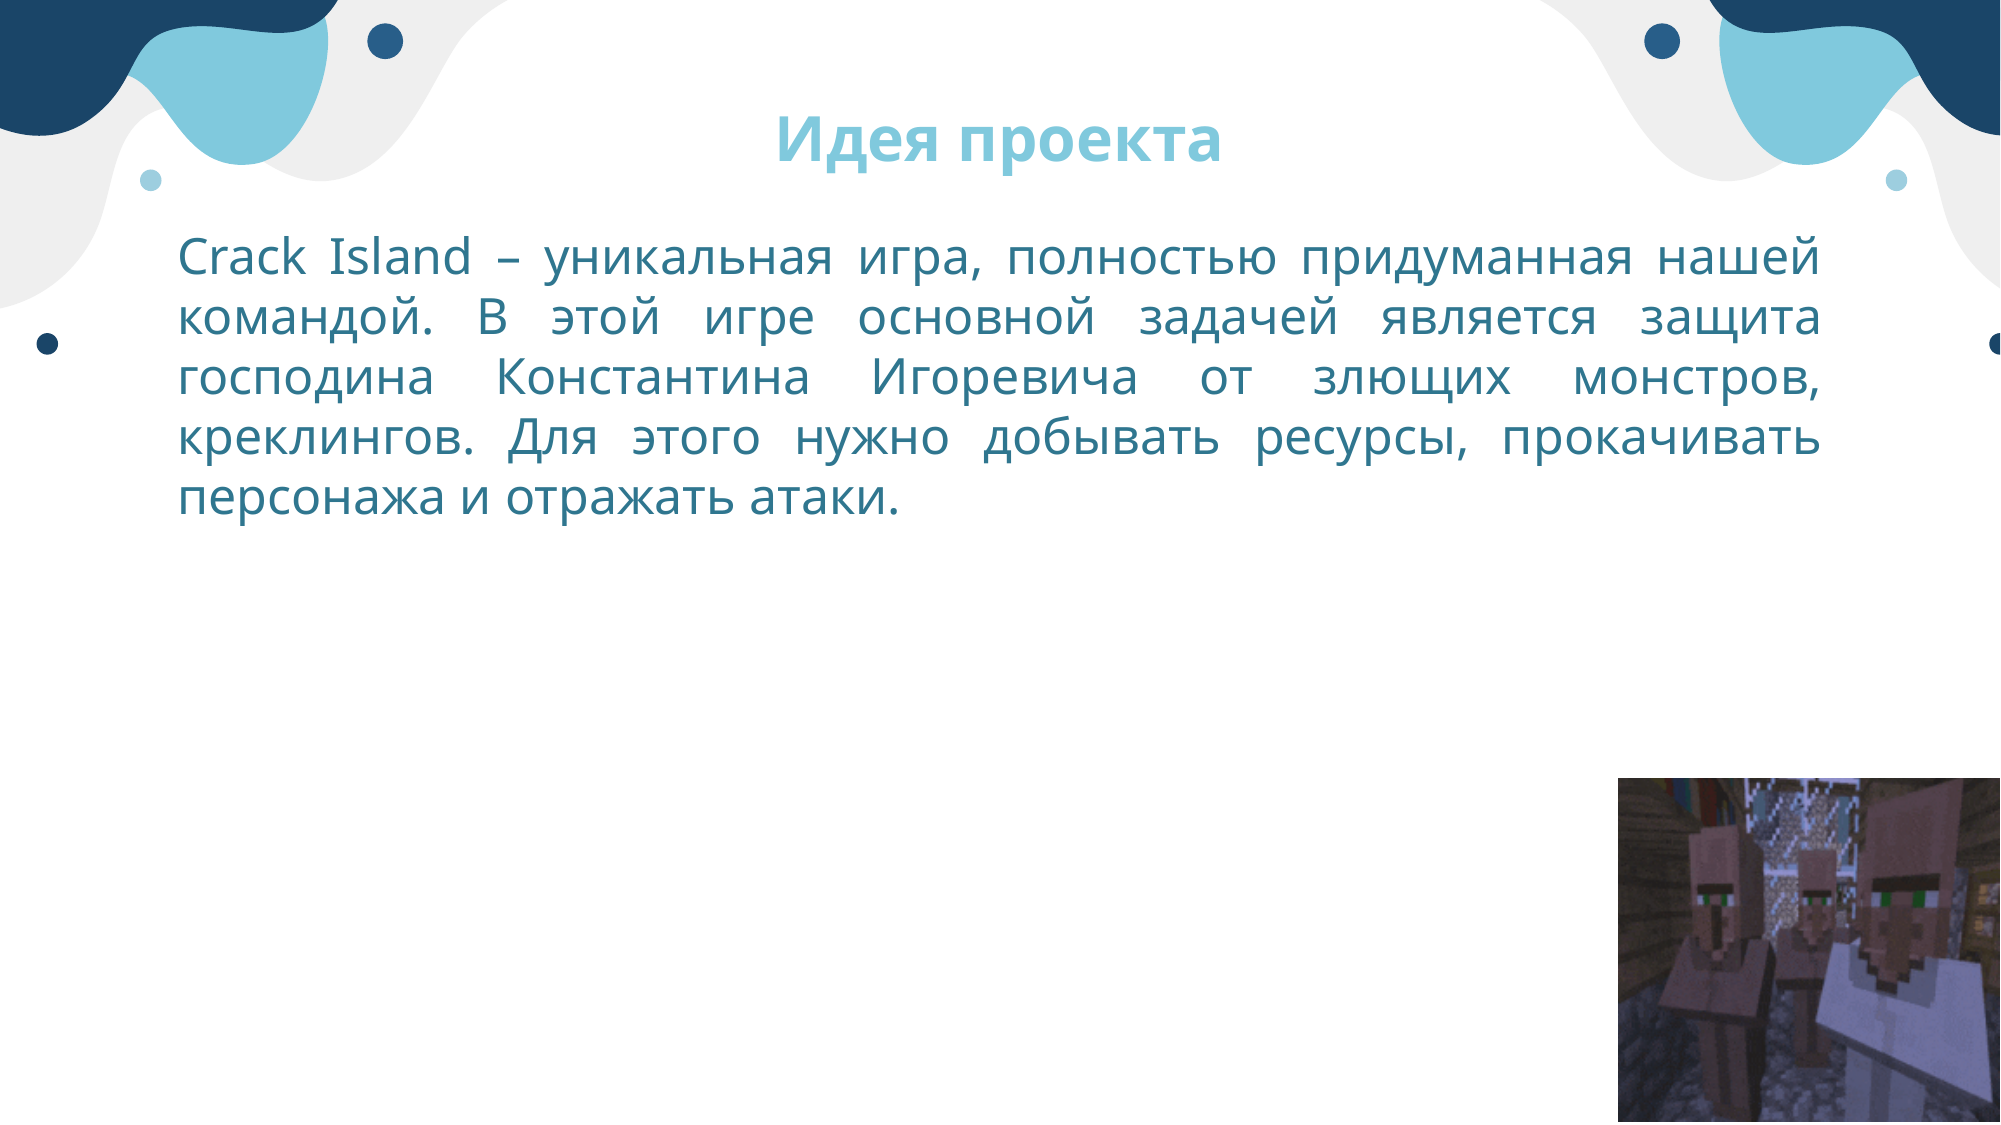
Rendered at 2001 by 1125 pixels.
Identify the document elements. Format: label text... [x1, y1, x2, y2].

title Идея проекта [118, 79, 1882, 205]
picture [1618, 778, 2000, 1123]
list Crack Island – уникальная игра, полностью придуманная нашей командой. В этой игре основной задачей является защита господина Константина Игоревича от злющих монстров, креклингов. Для этого нужно добывать ресурсы, прокачивать персонажа и отражать атаки. [157, 204, 1843, 728]
